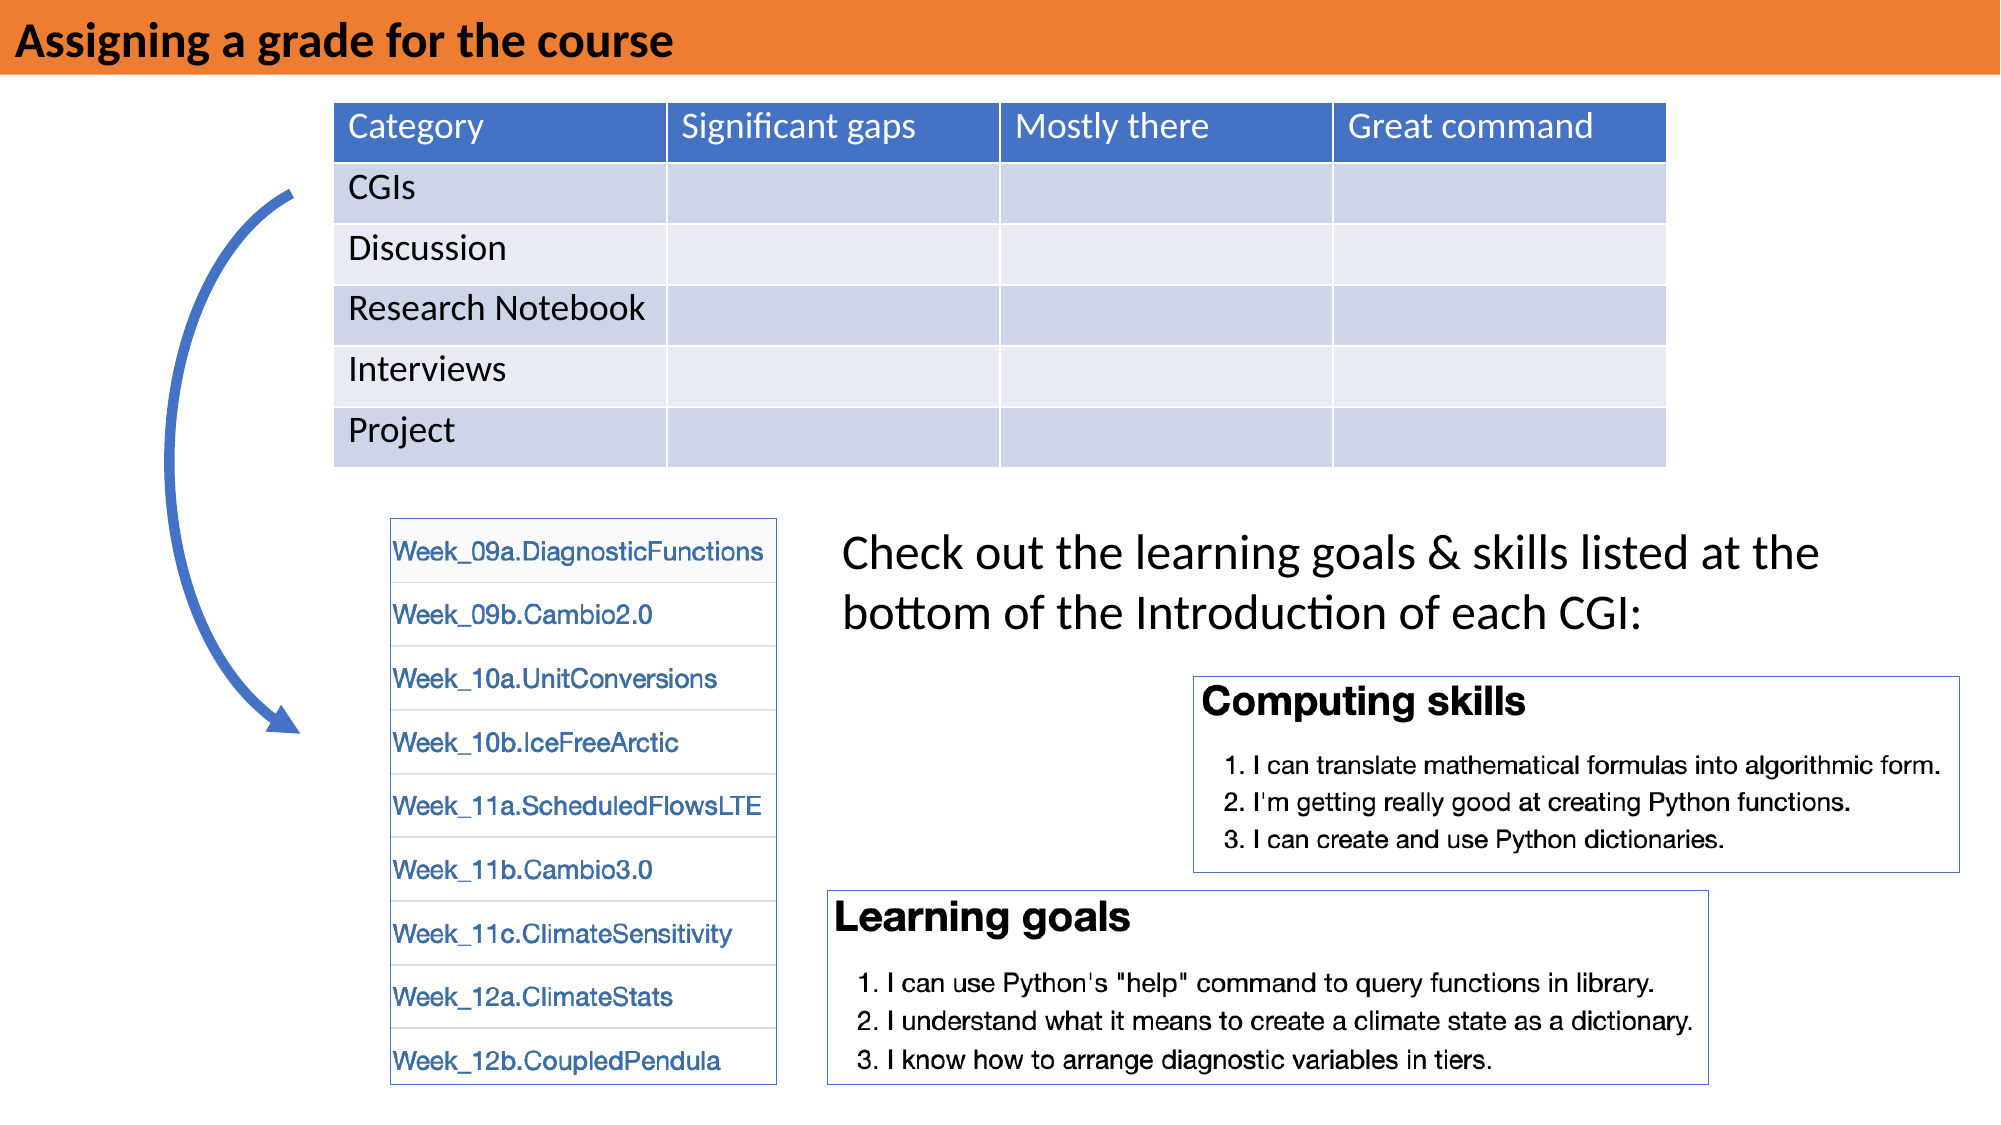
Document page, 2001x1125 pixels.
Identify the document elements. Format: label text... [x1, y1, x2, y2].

table_cell [1334, 347, 1666, 406]
table_cell [1001, 164, 1332, 223]
table_header Significant gaps [668, 103, 999, 162]
text_box Check out the learning goals & skills listed at the bottom of the Introduction of each CGI: [827, 512, 1927, 647]
text_box Assigning a grade for the course [0, 0, 2000, 75]
table_cell [1334, 286, 1666, 345]
table_cell [668, 347, 999, 406]
table_cell Interviews [334, 347, 666, 406]
table_cell [1334, 408, 1666, 467]
picture [827, 890, 1709, 1085]
table_cell [1001, 347, 1332, 406]
table_cell [668, 225, 999, 284]
table_cell [668, 286, 999, 345]
table_cell [1001, 286, 1332, 345]
table_cell Discussion [334, 225, 666, 284]
table_cell Research Notebook [334, 286, 666, 345]
table_cell [1334, 225, 1666, 284]
table_header Mostly there [1001, 103, 1332, 162]
table_cell Project [337, 408, 666, 467]
table_cell [668, 408, 999, 467]
table_cell [1334, 164, 1666, 223]
table_header Category [334, 103, 666, 162]
table_header Great command [1334, 103, 1666, 162]
table_cell [668, 164, 999, 223]
table_cell [1001, 225, 1332, 284]
picture [389, 518, 777, 1085]
table_cell CGIs [334, 164, 666, 223]
text_box [168, 192, 348, 734]
table_cell [1001, 408, 1332, 467]
picture [1193, 676, 1960, 873]
